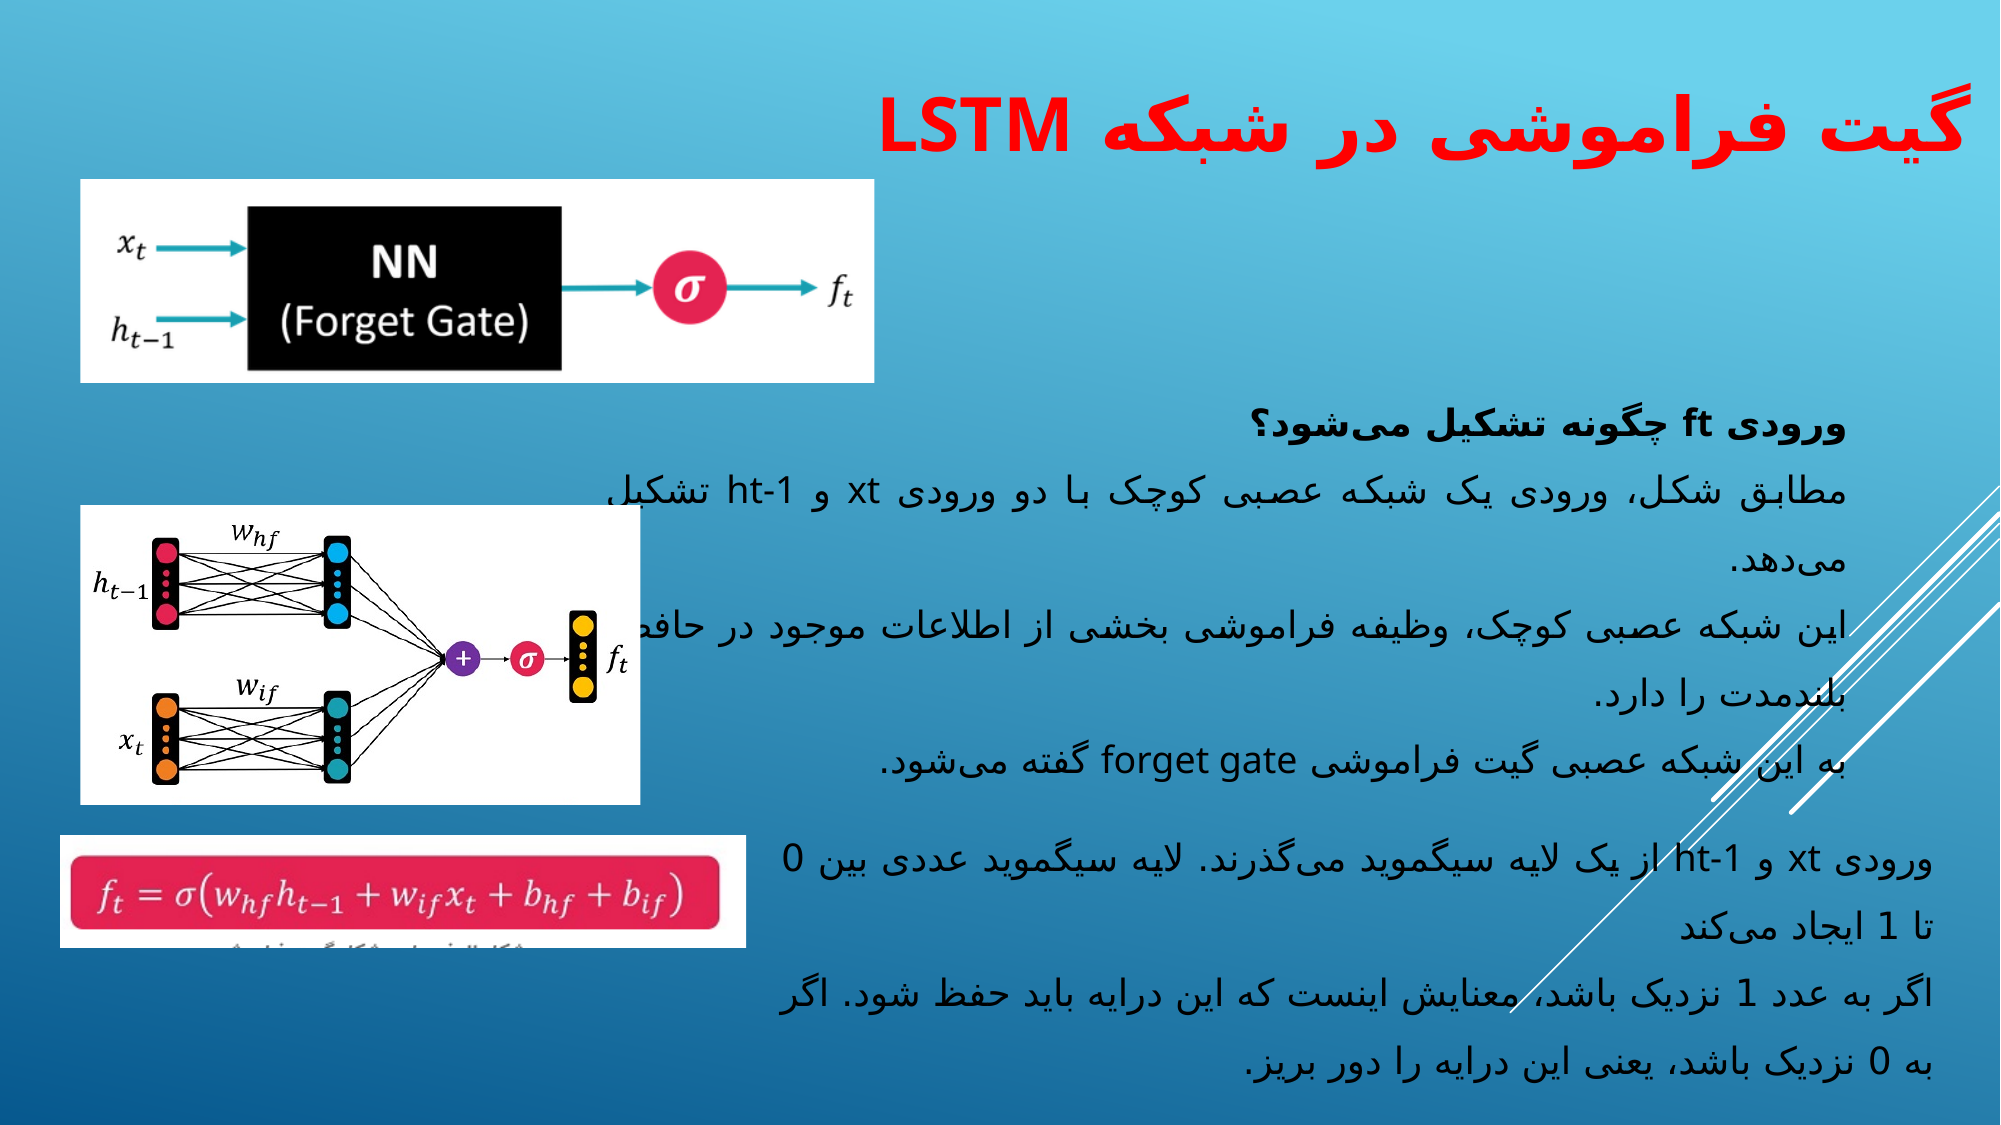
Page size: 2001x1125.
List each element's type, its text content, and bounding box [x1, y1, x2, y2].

title گیت فراموشی در شبکه LSTM [586, 0, 1987, 246]
picture [80, 505, 641, 805]
text_box ورودی xt و ht-1 از یک لایه سیگموید می‌گذرند. لایه سیگموید عددی بین 0 تا 1 ایجاد می‌کند اگر به عدد 1 نزدیک باشد، معنایش اینست که این درایه باید حفظ شود. اگر به 0 نزدیک باشد، یعنی این درایه را دور بریز. [765, 804, 1949, 1090]
picture [59, 834, 747, 948]
picture [80, 178, 875, 383]
text_box ورودی ft چگونه تشکیل می‌شود؟ مطابق شکل، ورودی یک شبکه عصبی کوچک با دو ورودی xt و ht-1 تشکیل می‌دهد. این شبکه عصبی کوچک، وظیفه فراموشی بخشی از اطلاعات موجود در حافظه بلندمدت را دارد. به این شبکه عصبی گیت فراموشی forget gate گفته می‌شود. [586, 368, 1863, 789]
